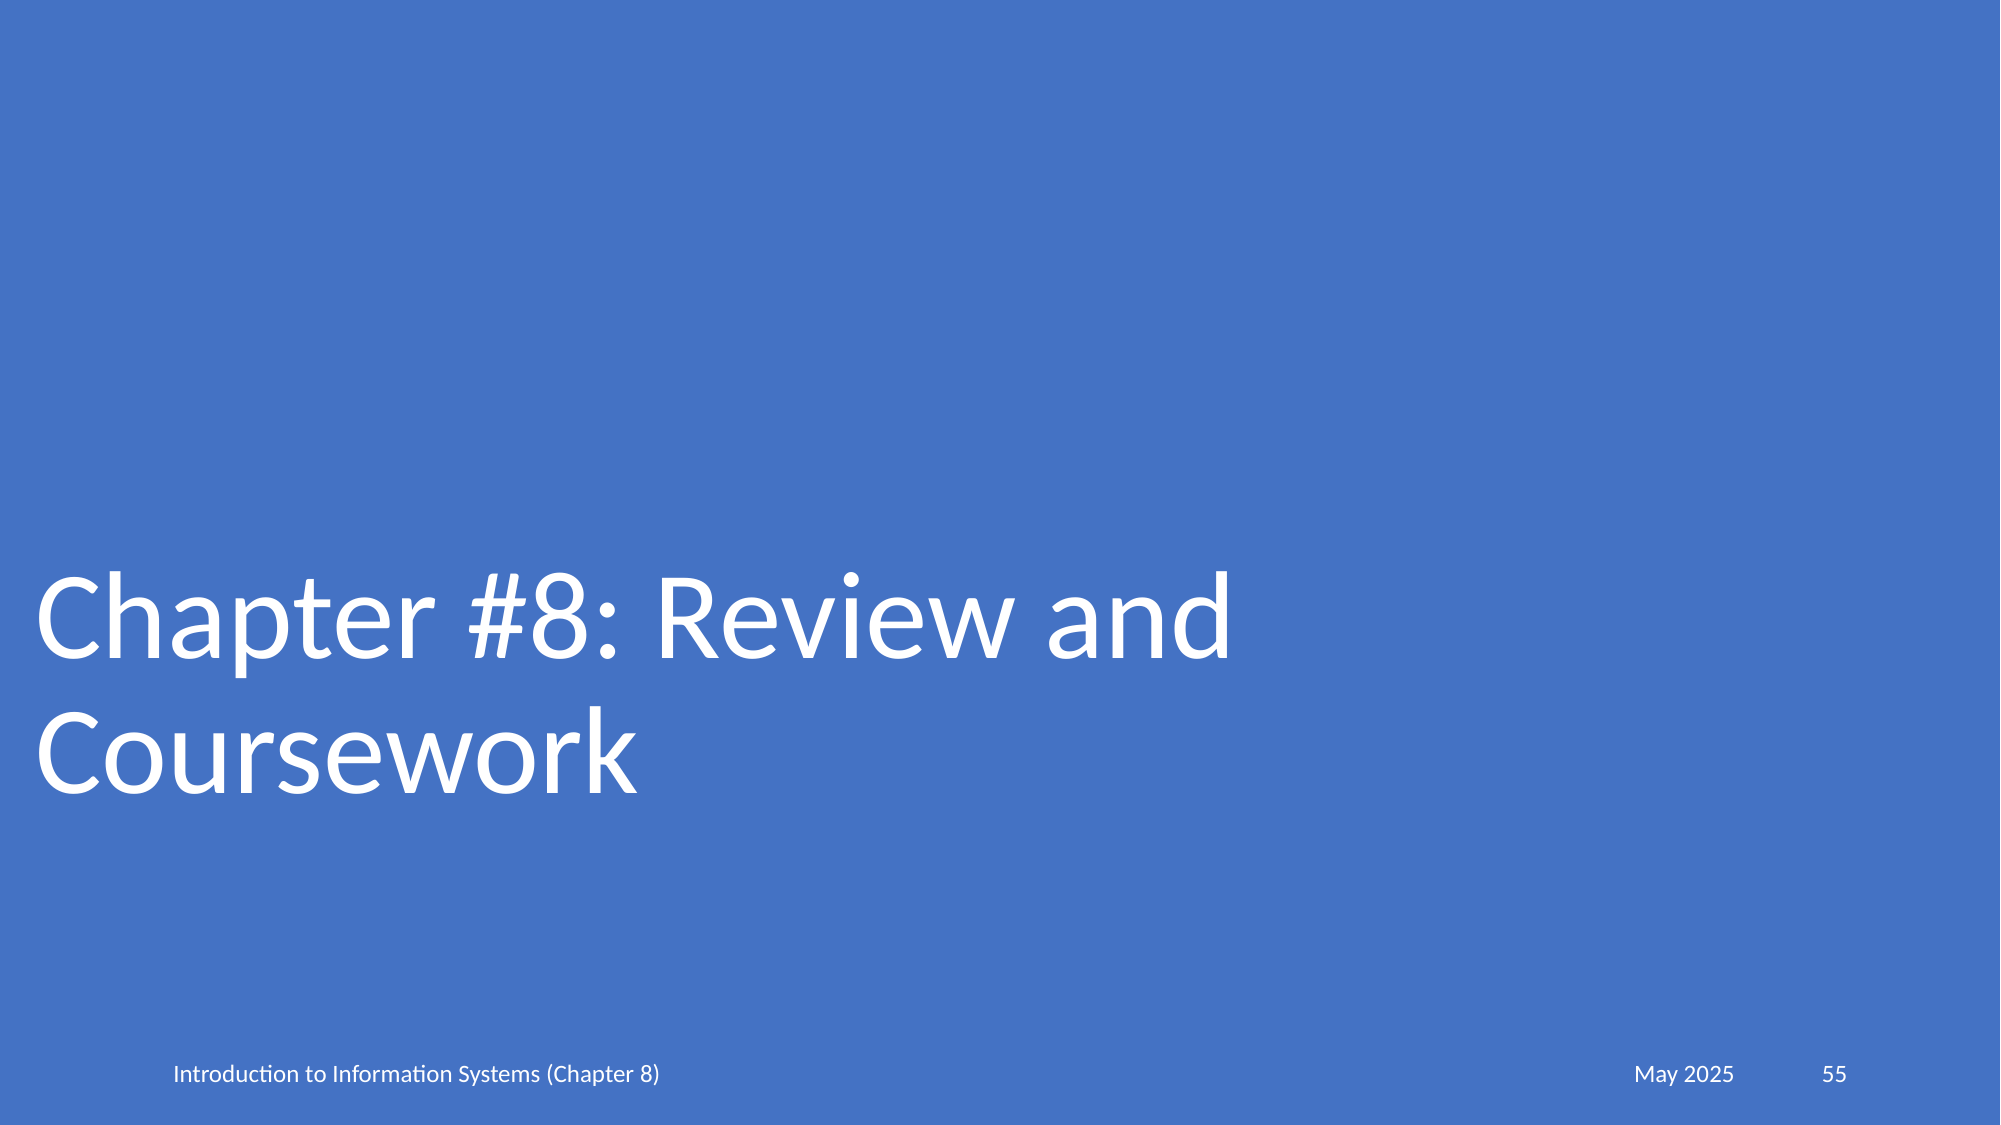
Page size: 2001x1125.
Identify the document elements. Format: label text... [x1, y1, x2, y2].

text_box Chapter #8: Review and Coursework [20, 328, 1300, 1043]
footer Introduction to Information Systems (Chapter 8) [158, 1043, 1236, 1103]
slide_number 55 [1762, 1042, 1863, 1103]
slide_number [1299, 1042, 1750, 1103]
